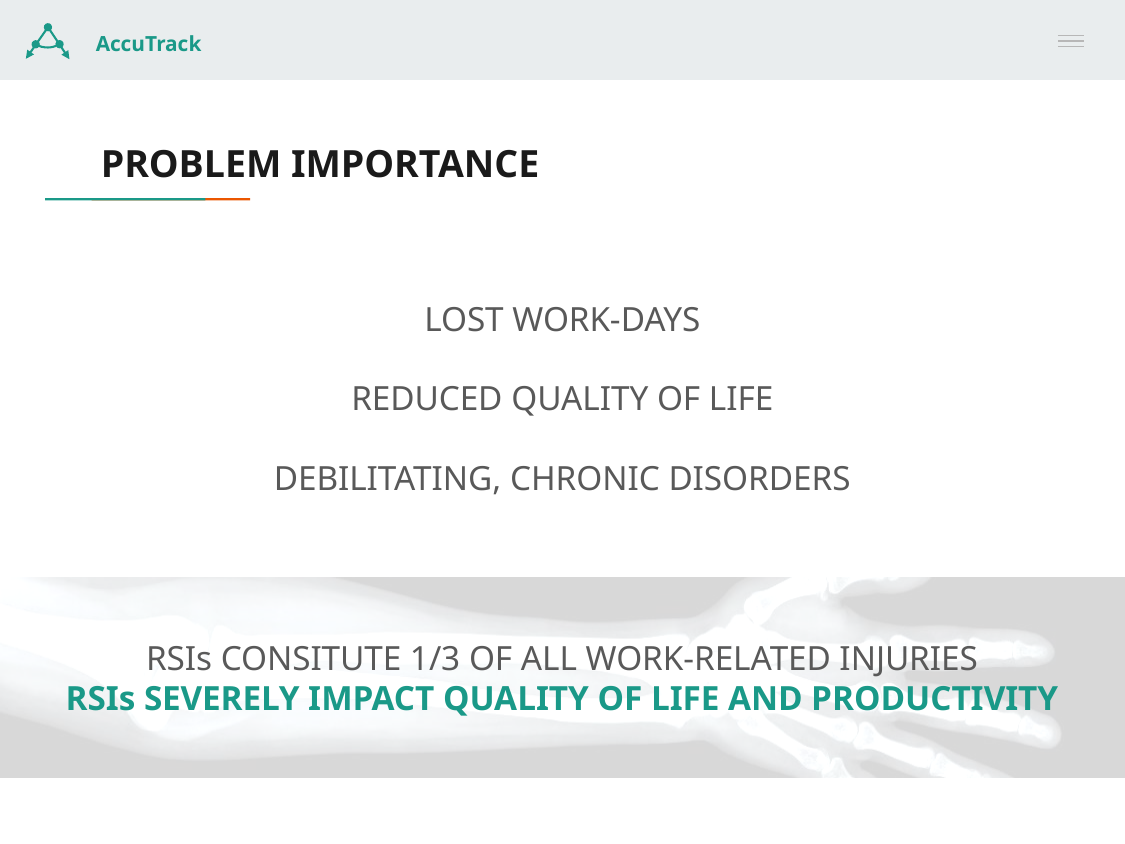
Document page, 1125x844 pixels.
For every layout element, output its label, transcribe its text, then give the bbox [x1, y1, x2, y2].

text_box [0, 577, 1125, 778]
text_box LOST WORK-DAYS REDUCED QUALITY OF LIFE DEBILITATING, CHRONIC DISORDERS [22, 290, 1103, 505]
text_box PROBLEM IMPORTANCE [89, 128, 1036, 195]
